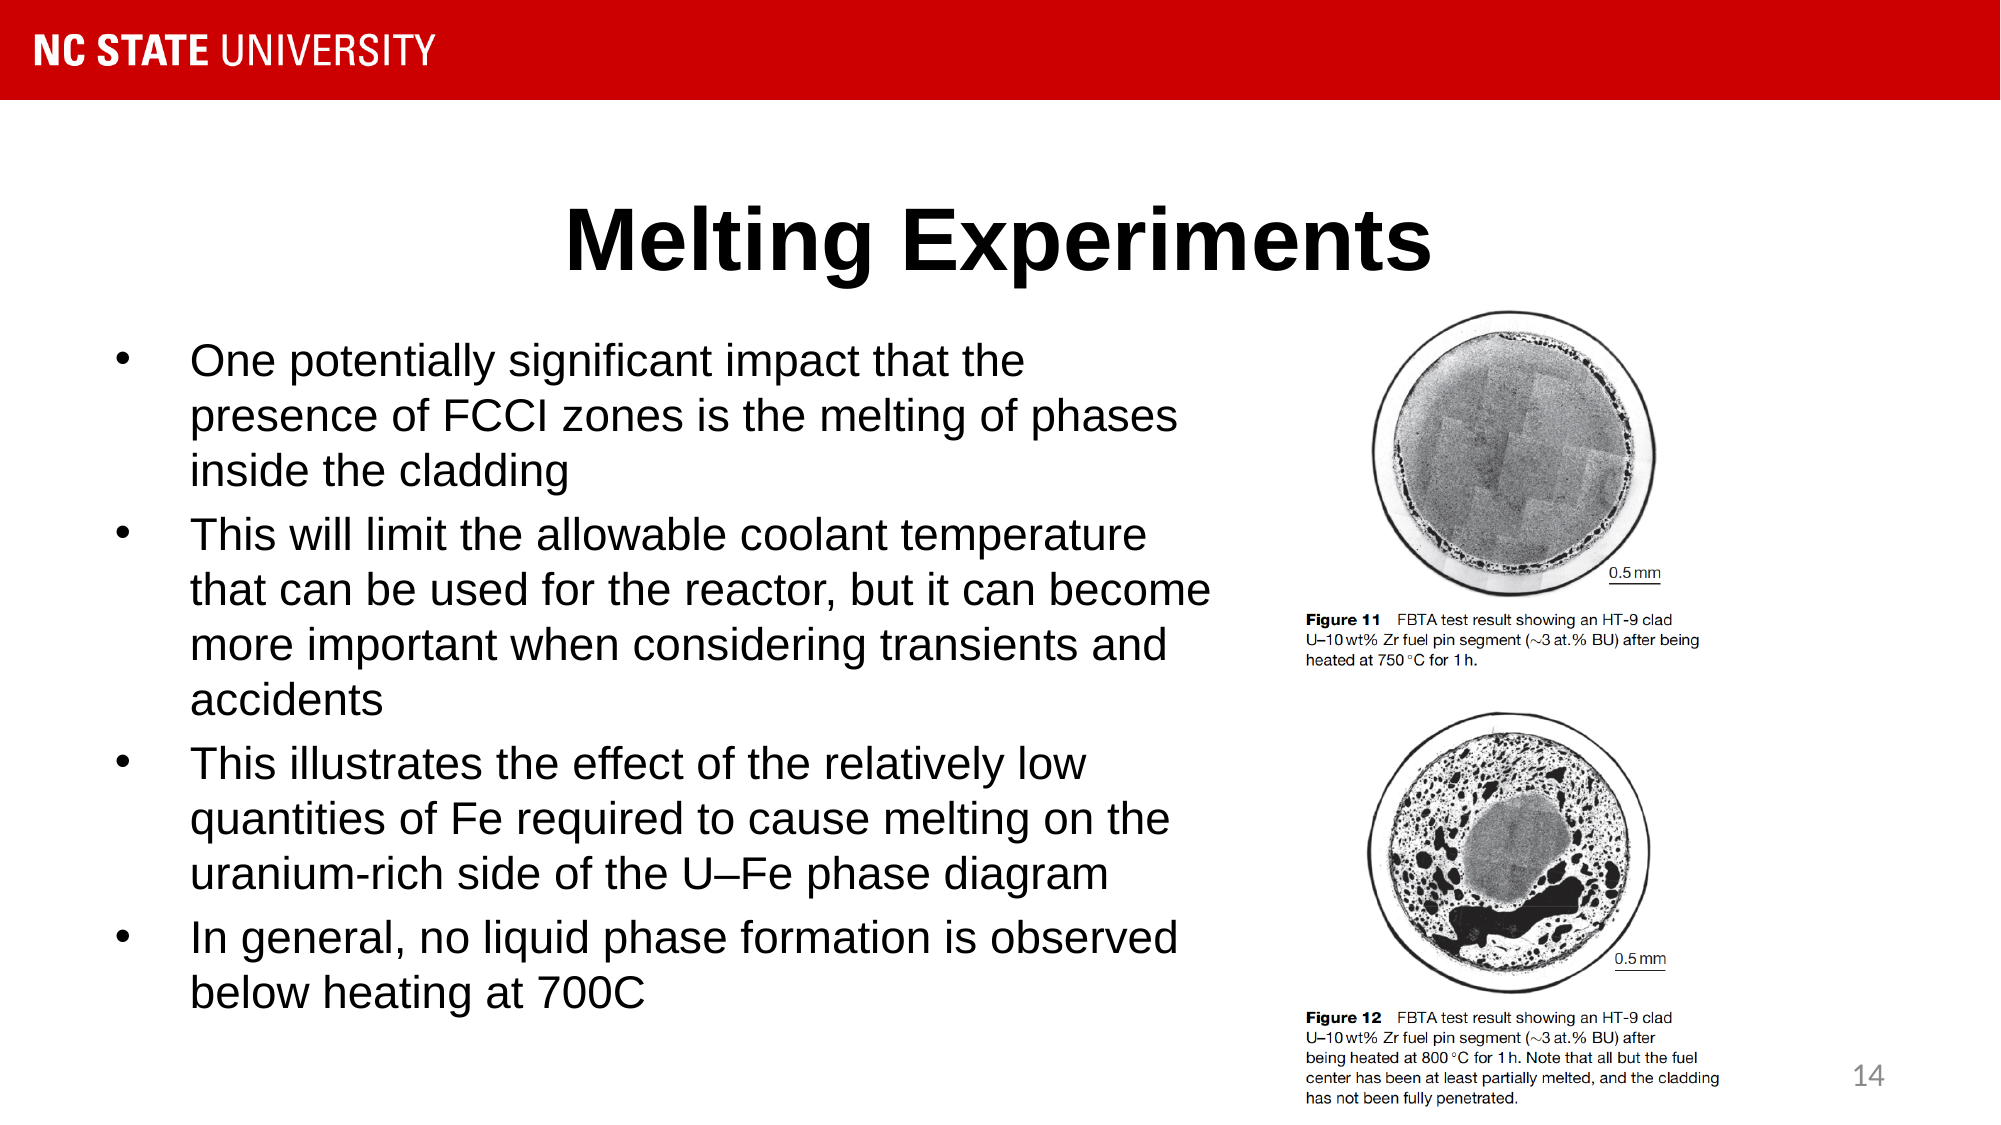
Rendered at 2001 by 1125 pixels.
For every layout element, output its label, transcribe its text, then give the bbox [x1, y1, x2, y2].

list One potentially significant impact that the presence of FCCI zones is the melting of phases inside the cladding This will limit the allowable coolant temperature that can be used for the reactor, but it can become more important when considering transients and accidents This illustrates the effect of the relatively low quantities of Fe required to cause melting on the uranium-rich side of the U–Fe phase diagram In general, no liquid phase formation is observed below heating at 700C [99, 322, 1238, 1005]
title Melting Experiments [99, 147, 1900, 323]
picture [0, 0, 2001, 100]
slide_number 14 [1741, 1042, 1900, 1103]
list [1288, 293, 1737, 1125]
